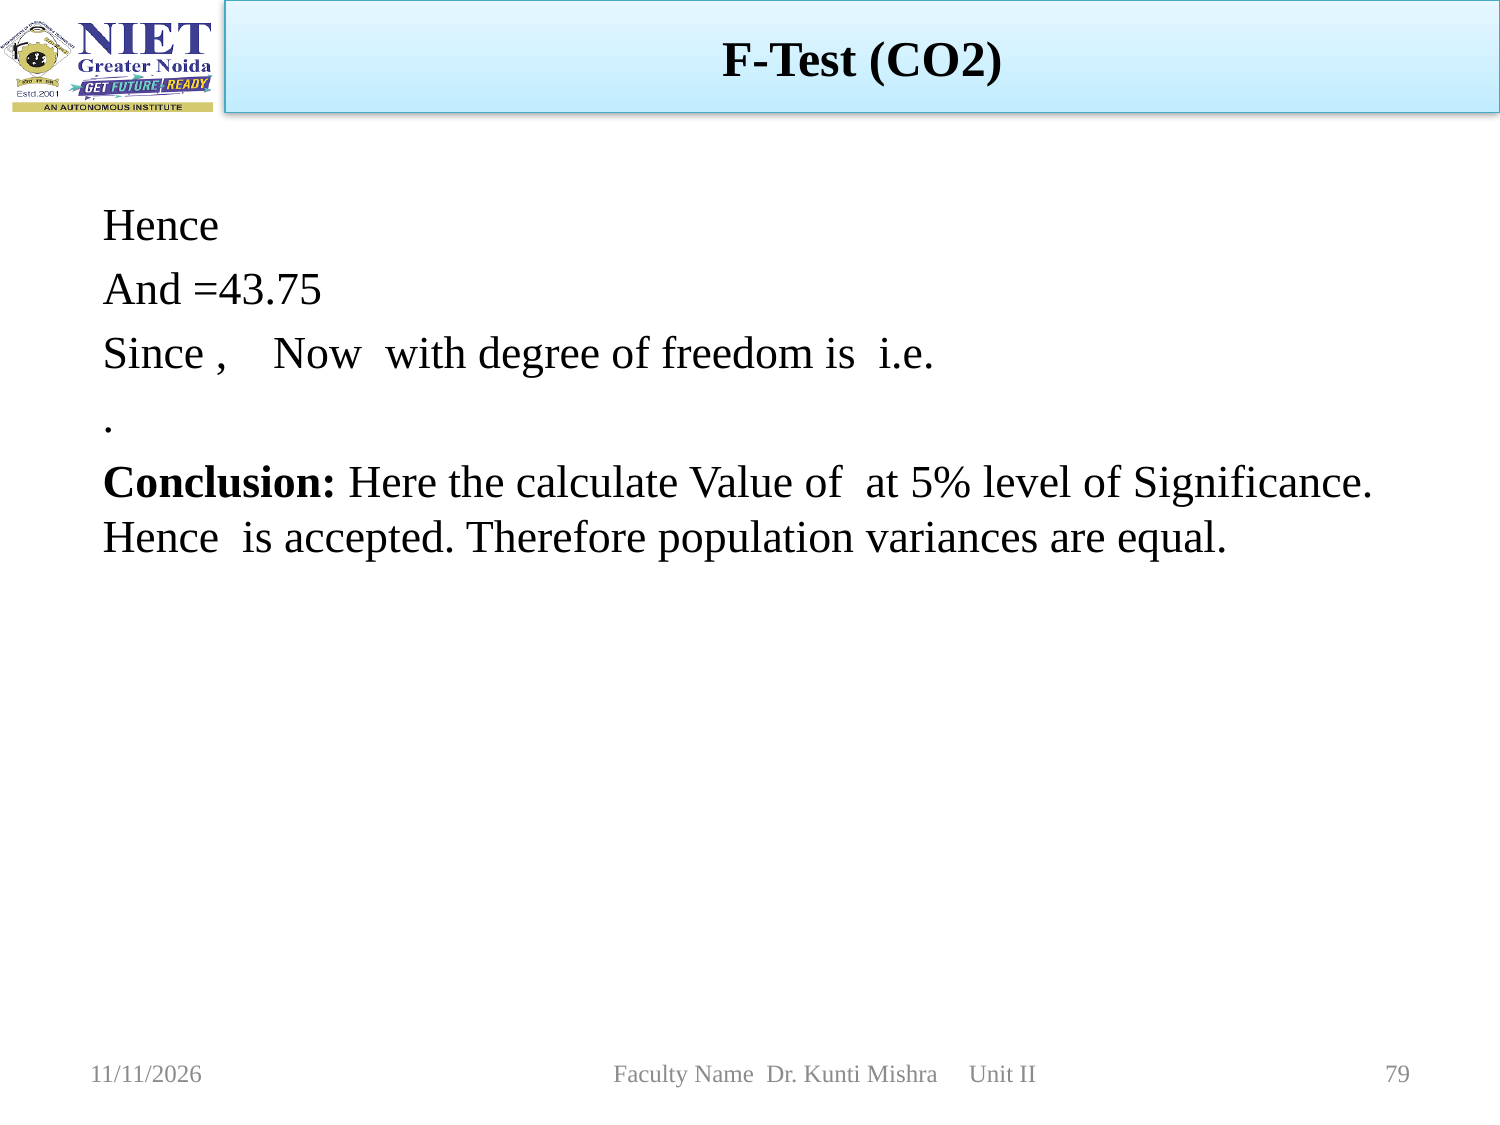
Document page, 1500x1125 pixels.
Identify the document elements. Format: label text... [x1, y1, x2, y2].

picture [0, 21, 213, 112]
slide_number 79 [1074, 1042, 1425, 1103]
footer Faculty Name Dr. Kunti Mishra Unit II [412, 1042, 1074, 1103]
text_box F-Test (CO2) [224, 0, 1500, 113]
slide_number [75, 1042, 412, 1103]
